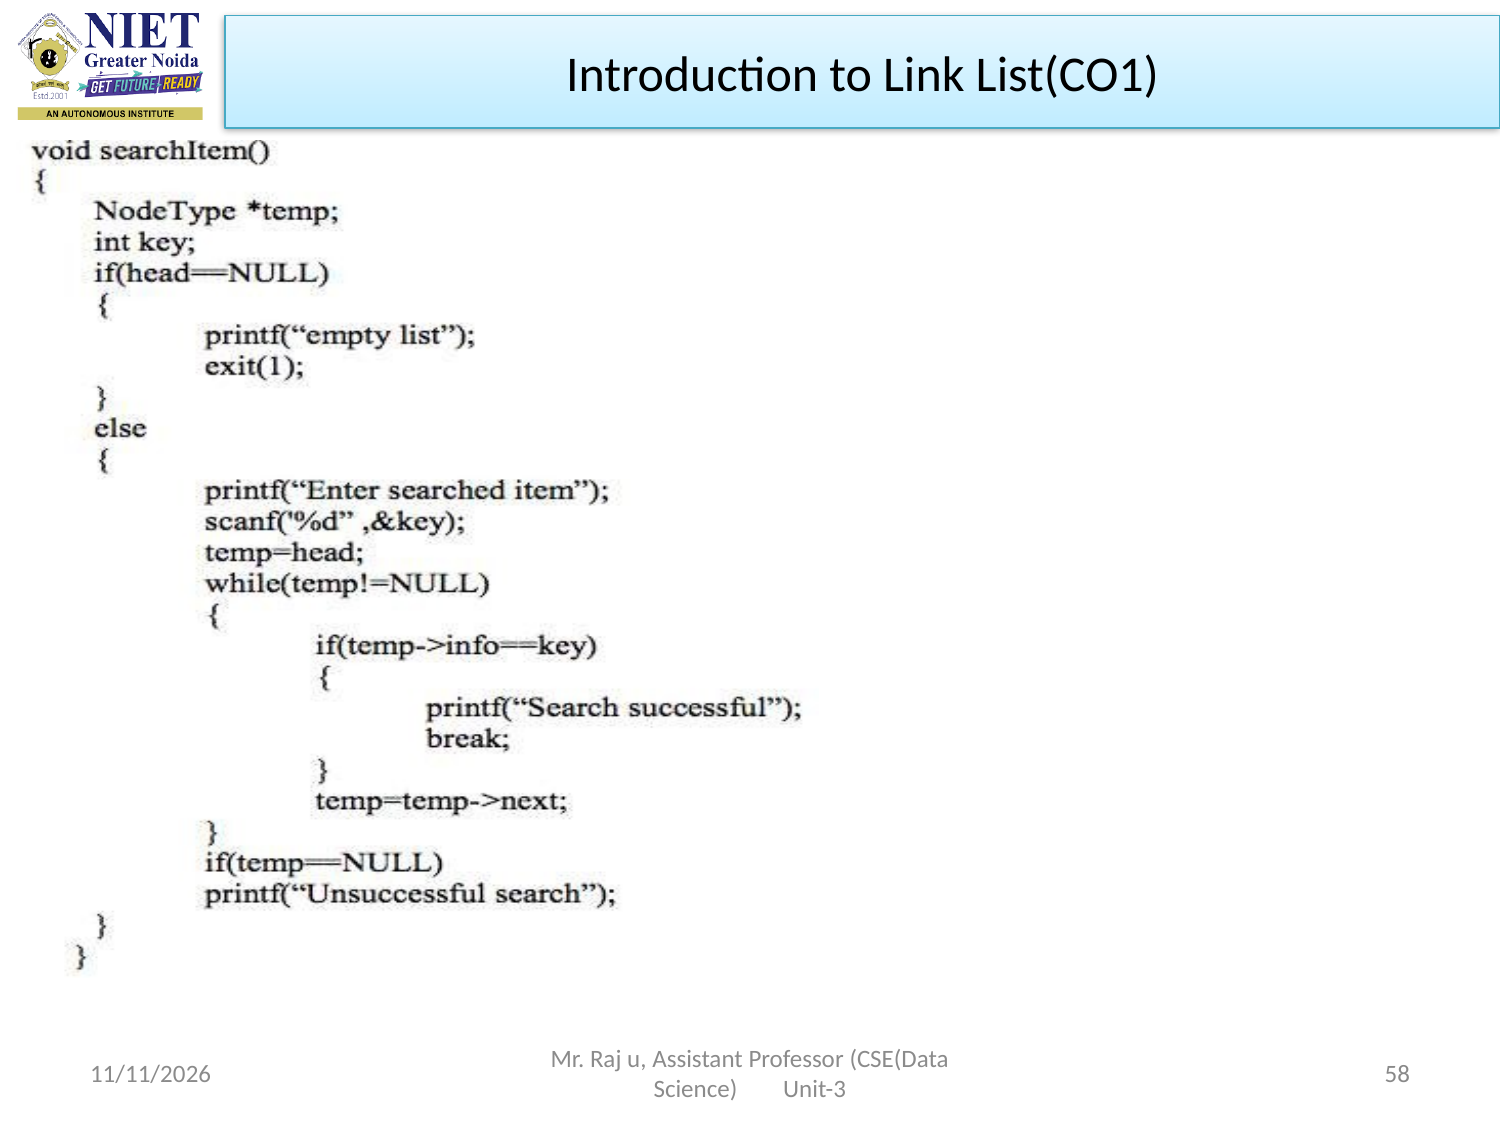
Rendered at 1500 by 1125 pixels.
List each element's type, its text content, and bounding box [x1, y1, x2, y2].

text_box [16, 140, 819, 978]
picture [17, 13, 204, 120]
text_box Introduction to Link List(CO1) [224, 15, 1500, 129]
footer Mr. Raj u, Assistant Professor (CSE(Data Science) Unit-3 [512, 1042, 988, 1103]
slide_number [75, 1042, 425, 1103]
slide_number 58 [1074, 1042, 1425, 1103]
